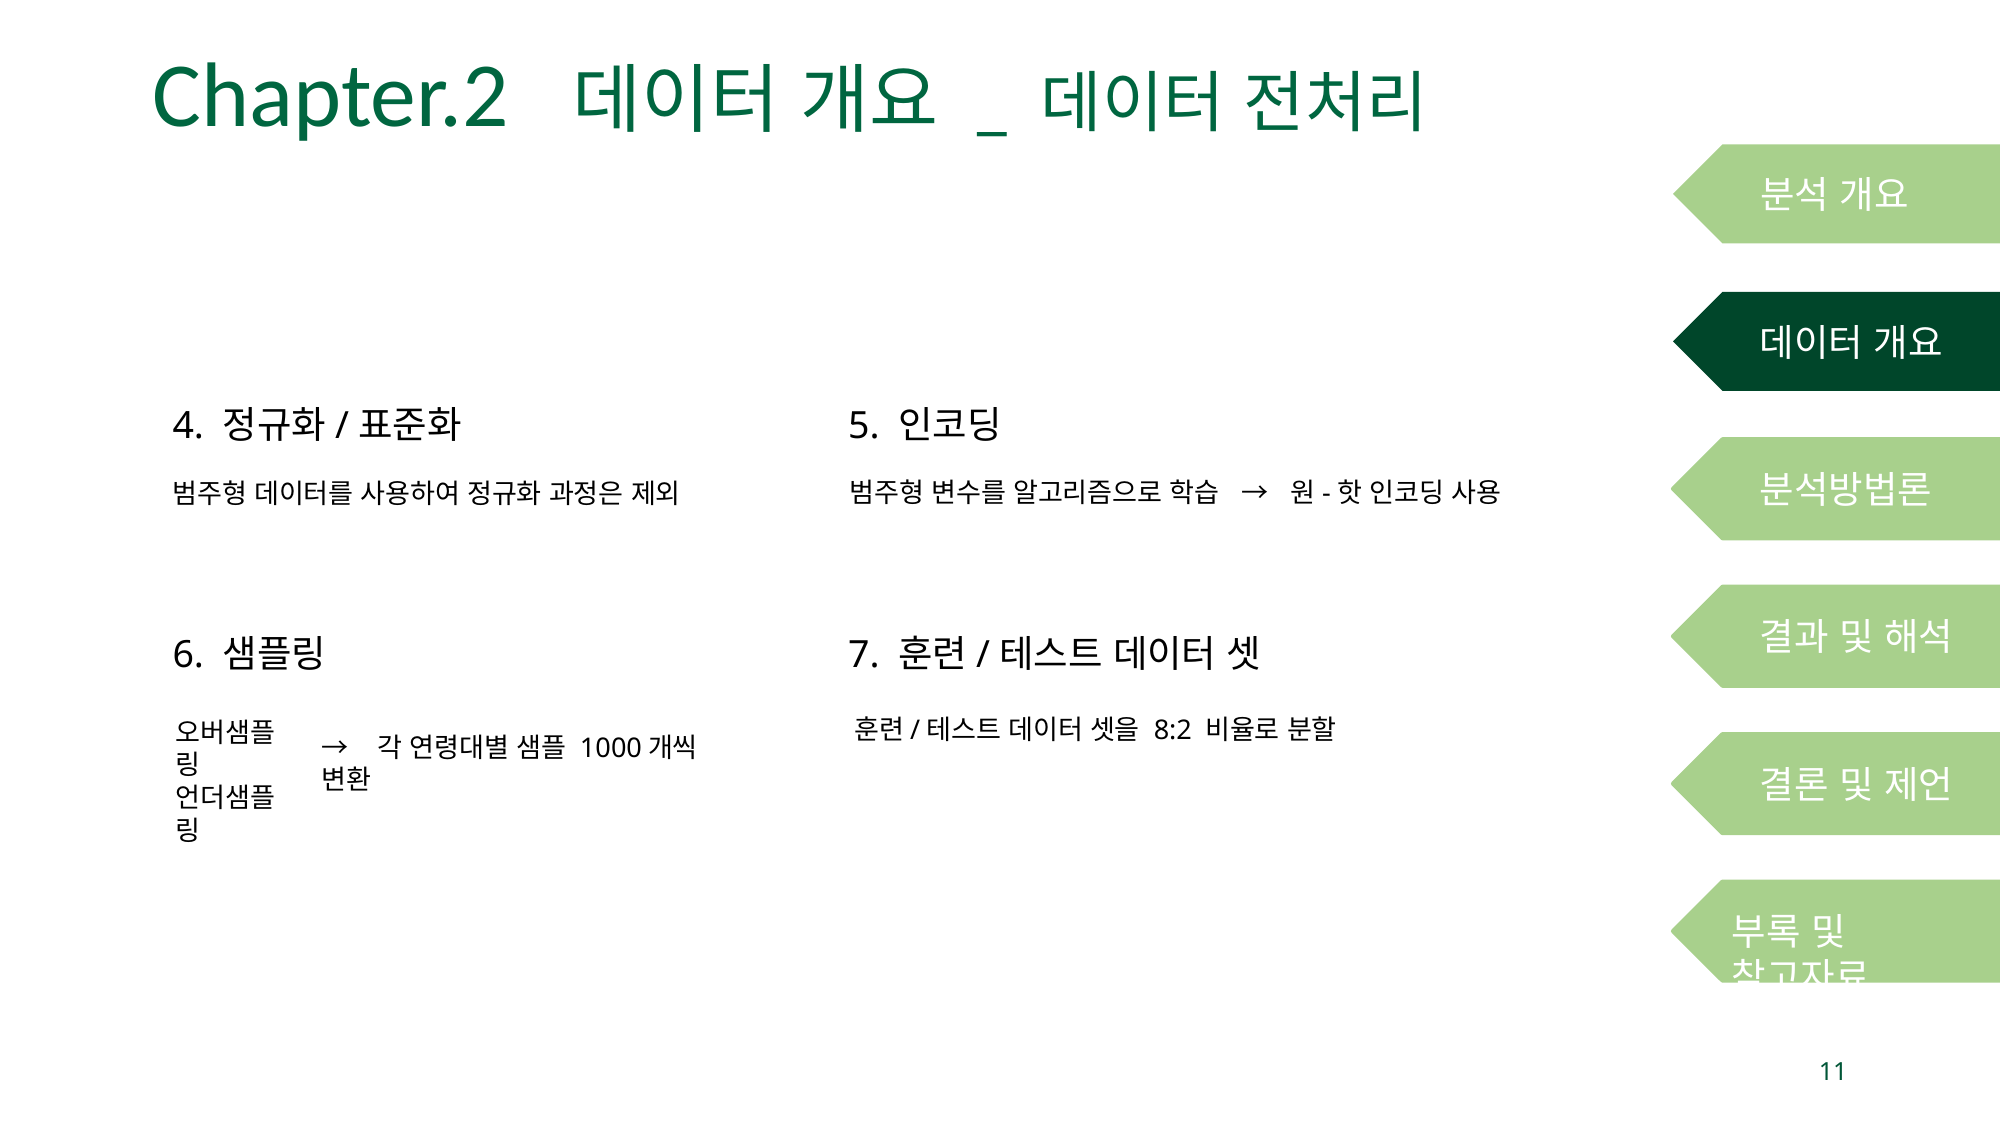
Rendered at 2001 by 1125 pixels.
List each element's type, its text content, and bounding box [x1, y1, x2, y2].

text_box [1672, 733, 2000, 834]
text_box 범주형 변수를 알고리즘으로 학습 → 원-핫 인코딩 사용 [965, 467, 1667, 515]
slide_number 11 [1412, 1042, 1863, 1103]
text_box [1672, 439, 2000, 539]
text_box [160, 707, 738, 789]
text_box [832, 622, 1714, 753]
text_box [1672, 144, 2000, 244]
text_box 6. 샘플링 [157, 622, 699, 683]
text_box 5. 인코딩 [962, 393, 1636, 454]
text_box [1672, 291, 2000, 392]
title Chapter.2 데이터 개요 _ 데이터 전처리 [137, 22, 1863, 171]
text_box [1672, 881, 2000, 981]
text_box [1672, 586, 2000, 686]
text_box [157, 393, 961, 517]
